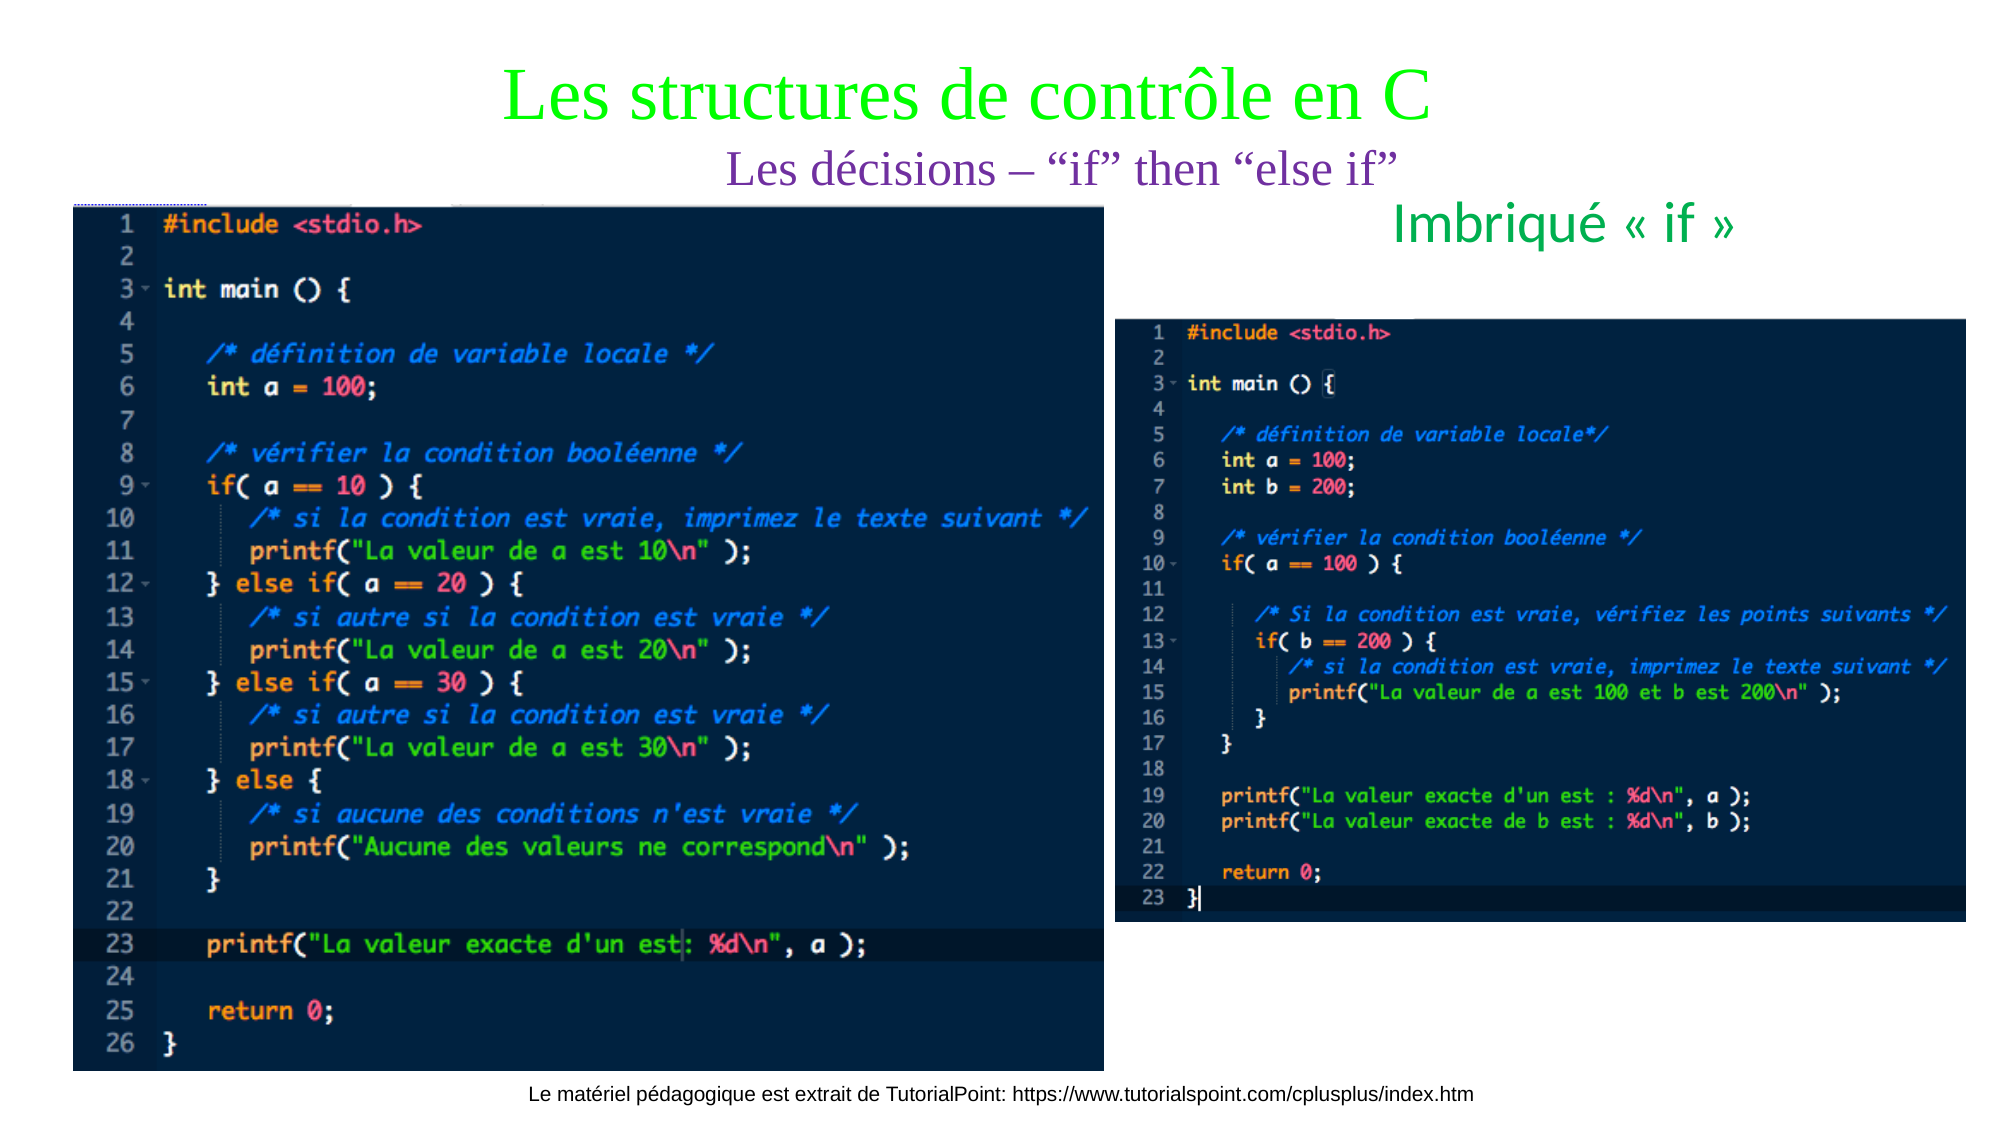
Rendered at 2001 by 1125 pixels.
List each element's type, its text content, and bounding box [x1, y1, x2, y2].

text_box Les structures de contrôle en C Les décisions – “if” then “else if” [487, 37, 1488, 203]
picture [1115, 317, 1966, 923]
picture [73, 203, 1104, 1072]
text_box Imbriqué « if » [1283, 176, 1847, 262]
